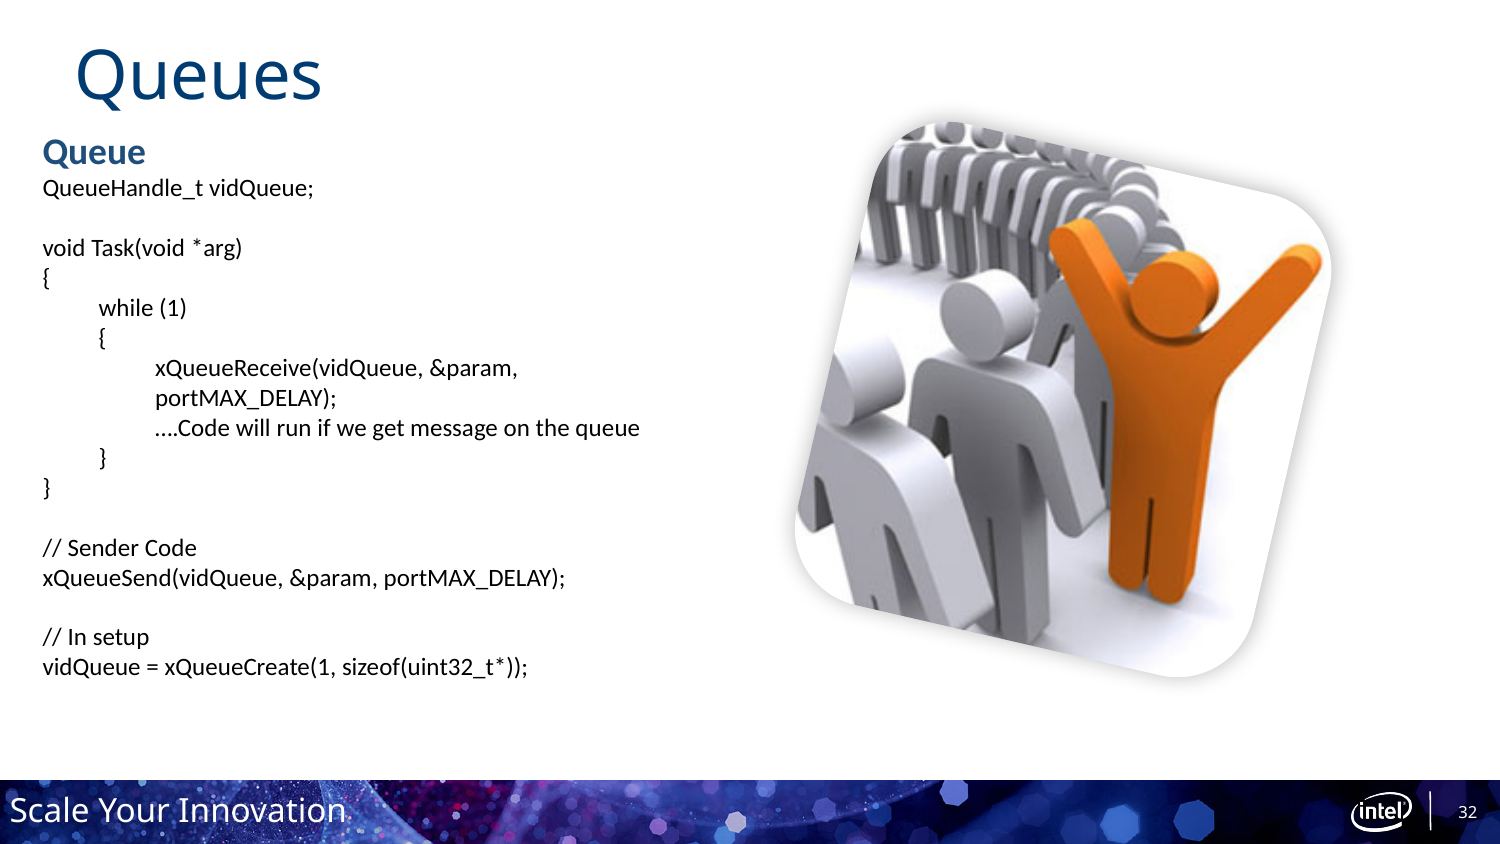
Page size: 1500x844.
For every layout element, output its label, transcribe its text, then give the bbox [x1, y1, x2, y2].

picture [0, 780, 1500, 844]
slide_number 32 [1127, 791, 1478, 837]
title Queues [74, 50, 1425, 115]
picture [794, 121, 1332, 678]
text_box Queue QueueHandle_t vidQueue; void Task(void *arg) { while (1) { xQueueReceive(vidQueue, &param, portMAX_DELAY); ….Code will run if we get message on the queue } } // Sender Code xQueueSend(vidQueue, &param, portMAX_DELAY); // In setup vidQueue = xQueueCreate(1, sizeof(uint32_t*)); [27, 119, 696, 689]
